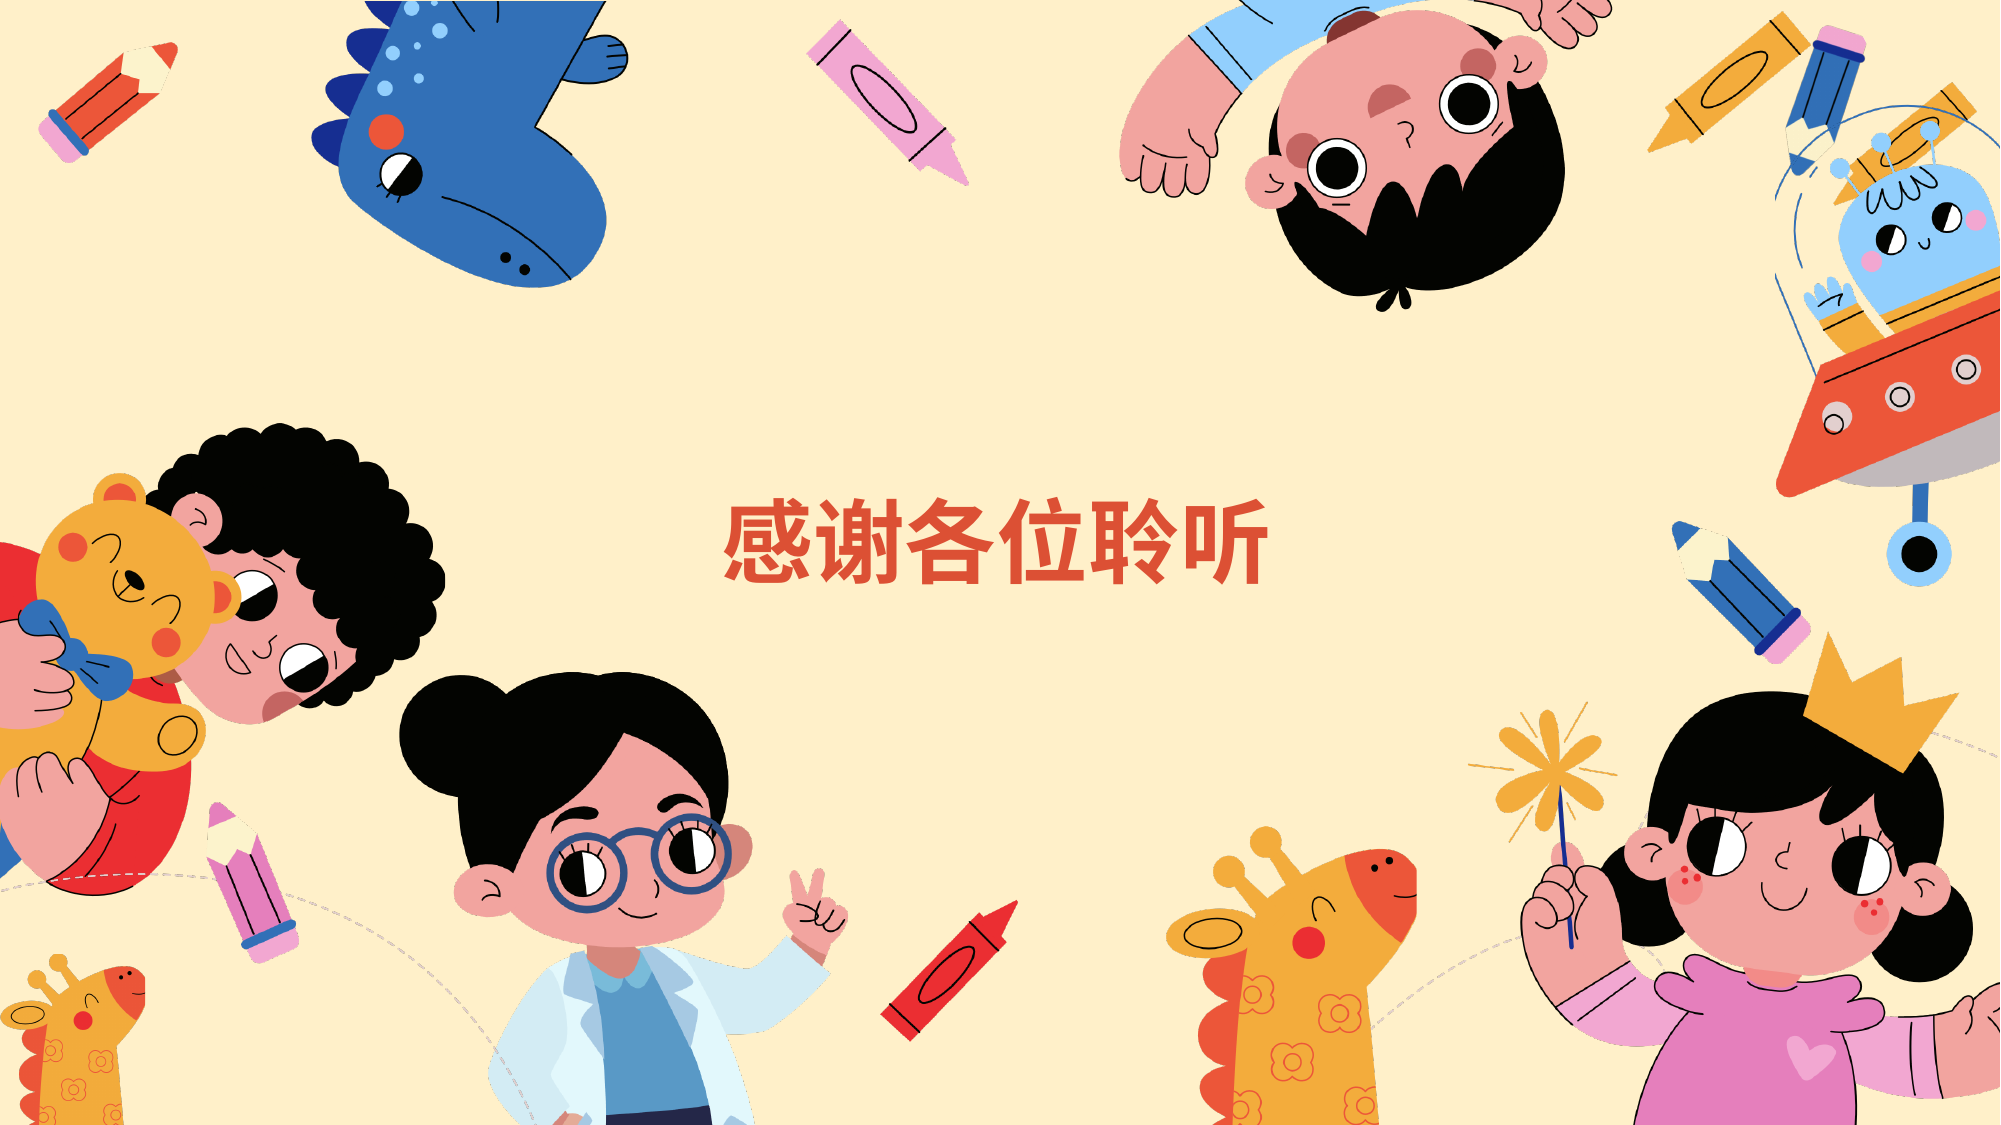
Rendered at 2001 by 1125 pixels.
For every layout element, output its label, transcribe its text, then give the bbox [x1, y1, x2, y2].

list 感谢各位聆听 [106, 412, 1888, 682]
picture [880, 899, 1018, 1042]
picture [38, 42, 178, 163]
picture [0, 423, 849, 1125]
picture [806, 19, 969, 186]
picture [1647, 10, 2000, 587]
picture [1165, 631, 2001, 1125]
picture [311, 1, 630, 288]
picture [1119, 0, 1618, 312]
